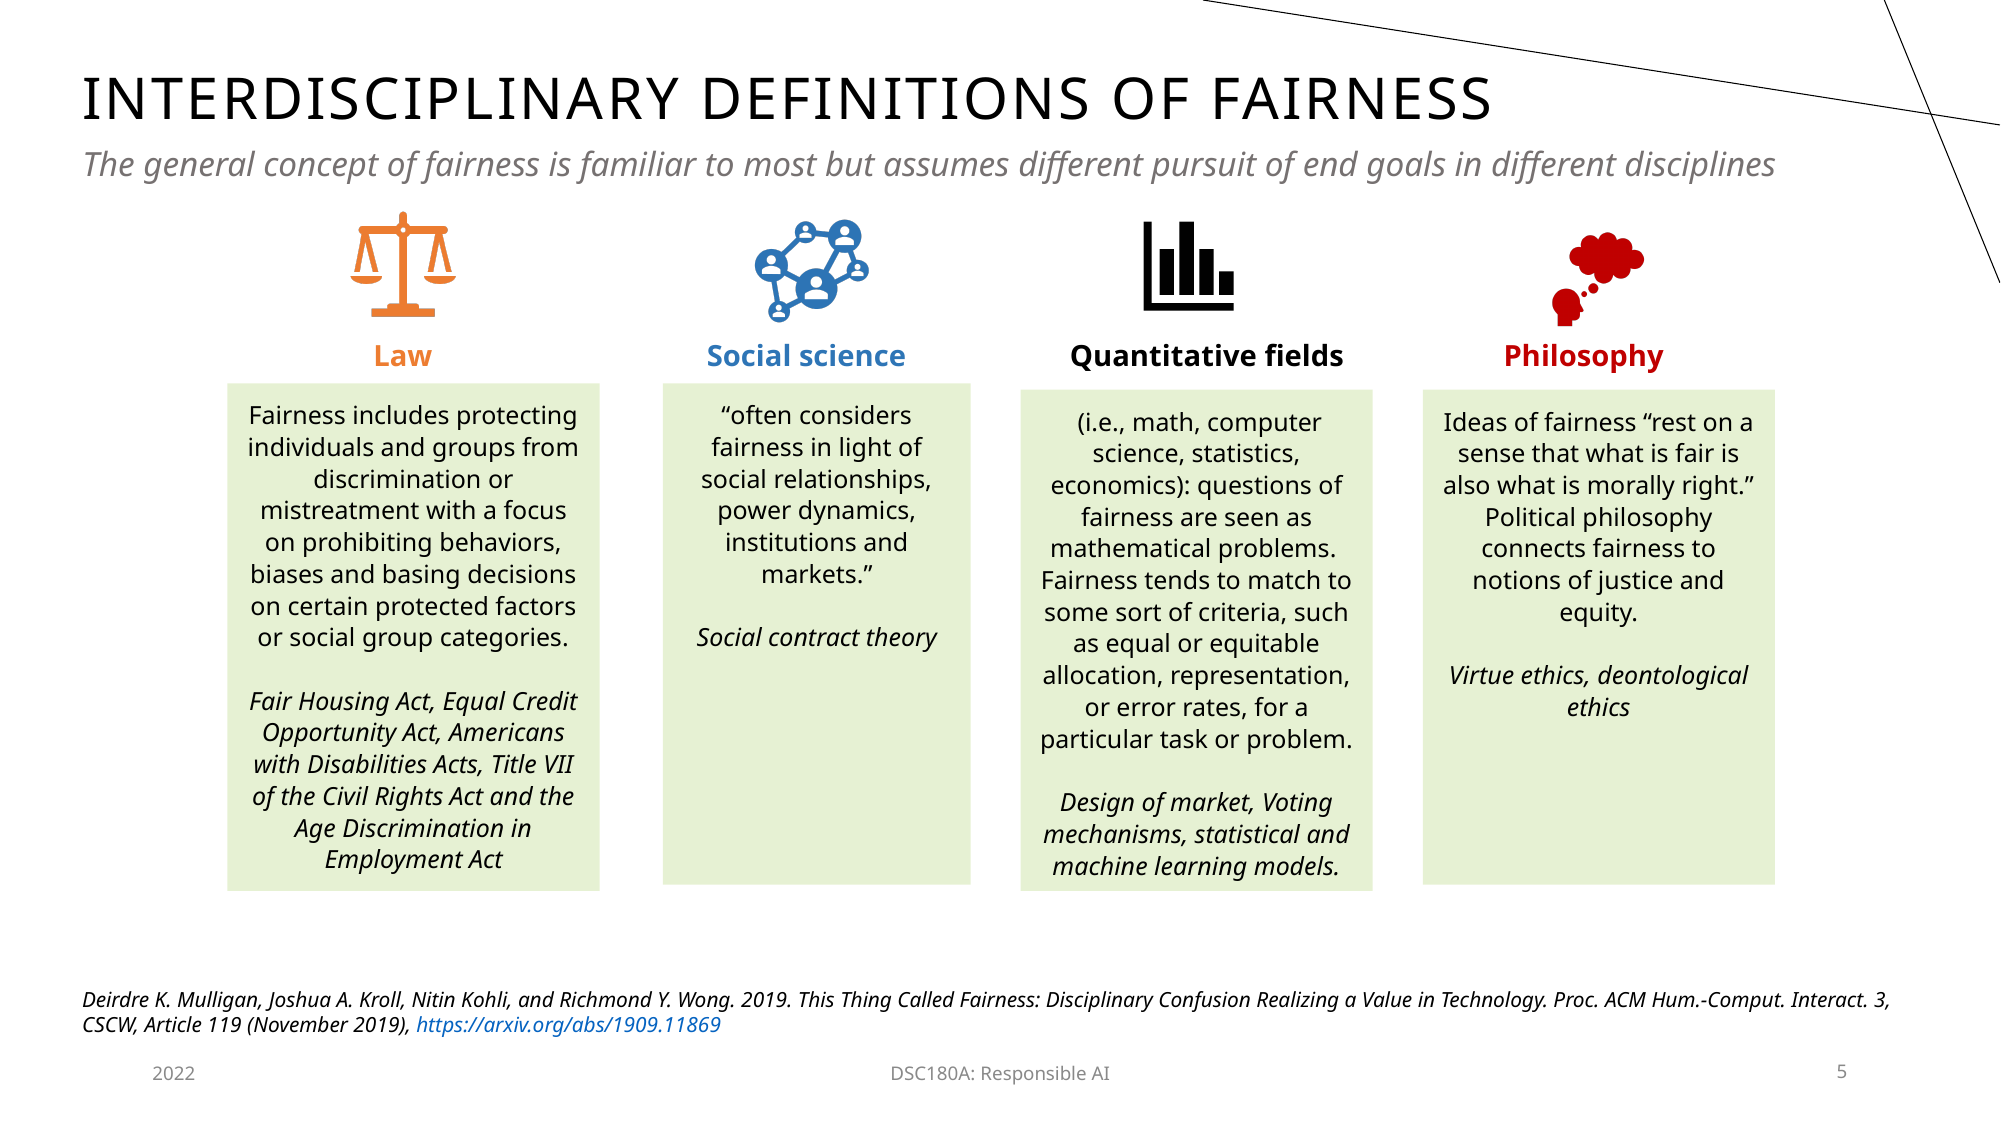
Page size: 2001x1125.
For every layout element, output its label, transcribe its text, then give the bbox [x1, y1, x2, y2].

picture [1125, 203, 1252, 329]
slide_number 5 [1412, 1048, 1863, 1103]
text_box Social science [662, 337, 951, 376]
picture [340, 201, 466, 327]
text_box Law [259, 337, 547, 376]
text_box “often considers fairness in light of social relationships, power dynamics, institutions and markets.” Social contract theory [662, 383, 971, 885]
title INTERDISCIPLINARY DEFINITIONS of fairness [67, 62, 1713, 140]
text_box Philosophy [1453, 337, 1715, 376]
text_box Fairness includes protecting individuals and groups from discrimination or mistreatment with a focus on prohibiting behaviors, biases and basing decisions on certain protected factors or social group categories. Fair Housing Act, Equal Credit Opportunity Act, Americans with Disabilities Acts, Title VII of the Civil Rights Act and the Age Discrimination in Employment Act [227, 383, 600, 891]
slide_number 2022 [137, 1048, 588, 1103]
text_box Deirdre K. Mulligan, Joshua A. Kroll, Nitin Kohli, and Richmond Y. Wong. 2019. This Thing Called Fairness: Disciplinary Confusion Realizing a Value in Technology. Proc. ACM Hum.-Comput. Interact. 3, CSCW, Article 119 (November 2019), https://arxiv.org/abs/1909.11869 [67, 979, 1933, 1048]
text_box Quantitative fields [1053, 337, 1360, 373]
picture [1548, 228, 1649, 330]
footer DSC180A: Responsible AI [662, 1048, 1338, 1103]
text_box Ideas of fairness “rest on a sense that what is fair is also what is morally right.” Political philosophy connects fairness to notions of justice and equity. Virtue ethics, deontological ethics [1422, 389, 1775, 885]
picture [747, 208, 875, 335]
list The general concept of fairness is familiar to most but assumes different pursuit of end goals in different disciplines [67, 140, 1933, 192]
text_box (i.e., math, computer science, statistics, economics): questions of fairness are seen as mathematical problems. Fairness tends to match to some sort of criteria, such as equal or equitable allocation, representation, or error rates, for a particular task or problem. Design of market, Voting mechanisms, statistical and machine learning models. [1020, 389, 1373, 891]
